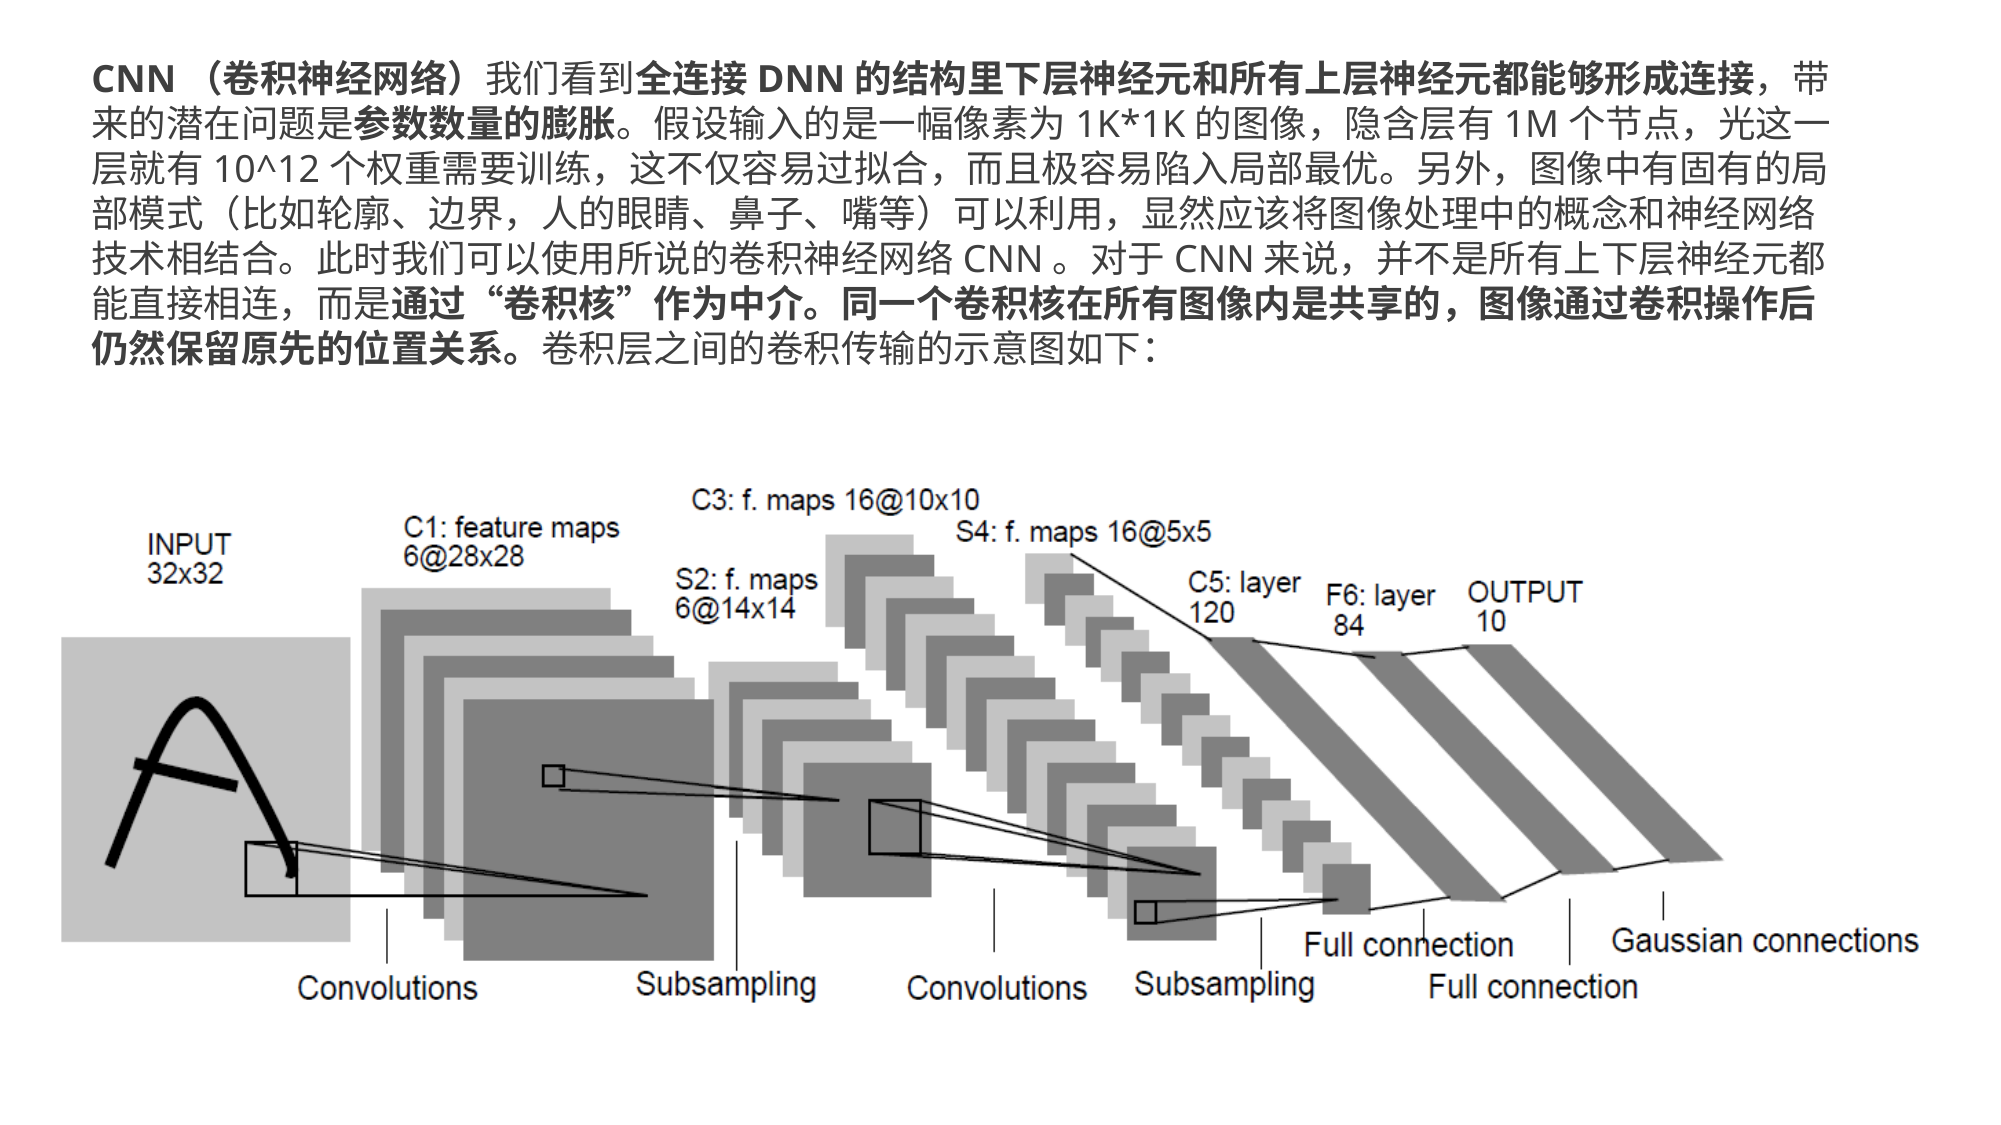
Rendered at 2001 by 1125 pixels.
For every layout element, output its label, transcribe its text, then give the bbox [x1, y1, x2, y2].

picture [56, 477, 1964, 1040]
text_box CNN（卷积神经网络）我们看到全连接DNN的结构里下层神经元和所有上层神经元都能够形成连接，带来的潜在问题是参数数量的膨胀。假设输入的是一幅像素为1K*1K的图像，隐含层有1M个节点，光这一层就有10^12个权重需要训练，这不仅容易过拟合，而且极容易陷入局部最优。另外，图像中有固有的局部模式（比如轮廓、边界，人的眼睛、鼻子、嘴等）可以利用，显然应该将图像处理中的概念和神经网络技术相结合。此时我们可以使用所说的卷积神经网络CNN。对于CNN来说，并不是所有上下层神经元都能直接相连，而是通过“卷积核”作为中介。同一个卷积核在所有图像内是共享的，图像通过卷积操作后仍然保留原先的位置关系。卷积层之间的卷积传输的示意图如下： [76, 47, 1859, 378]
